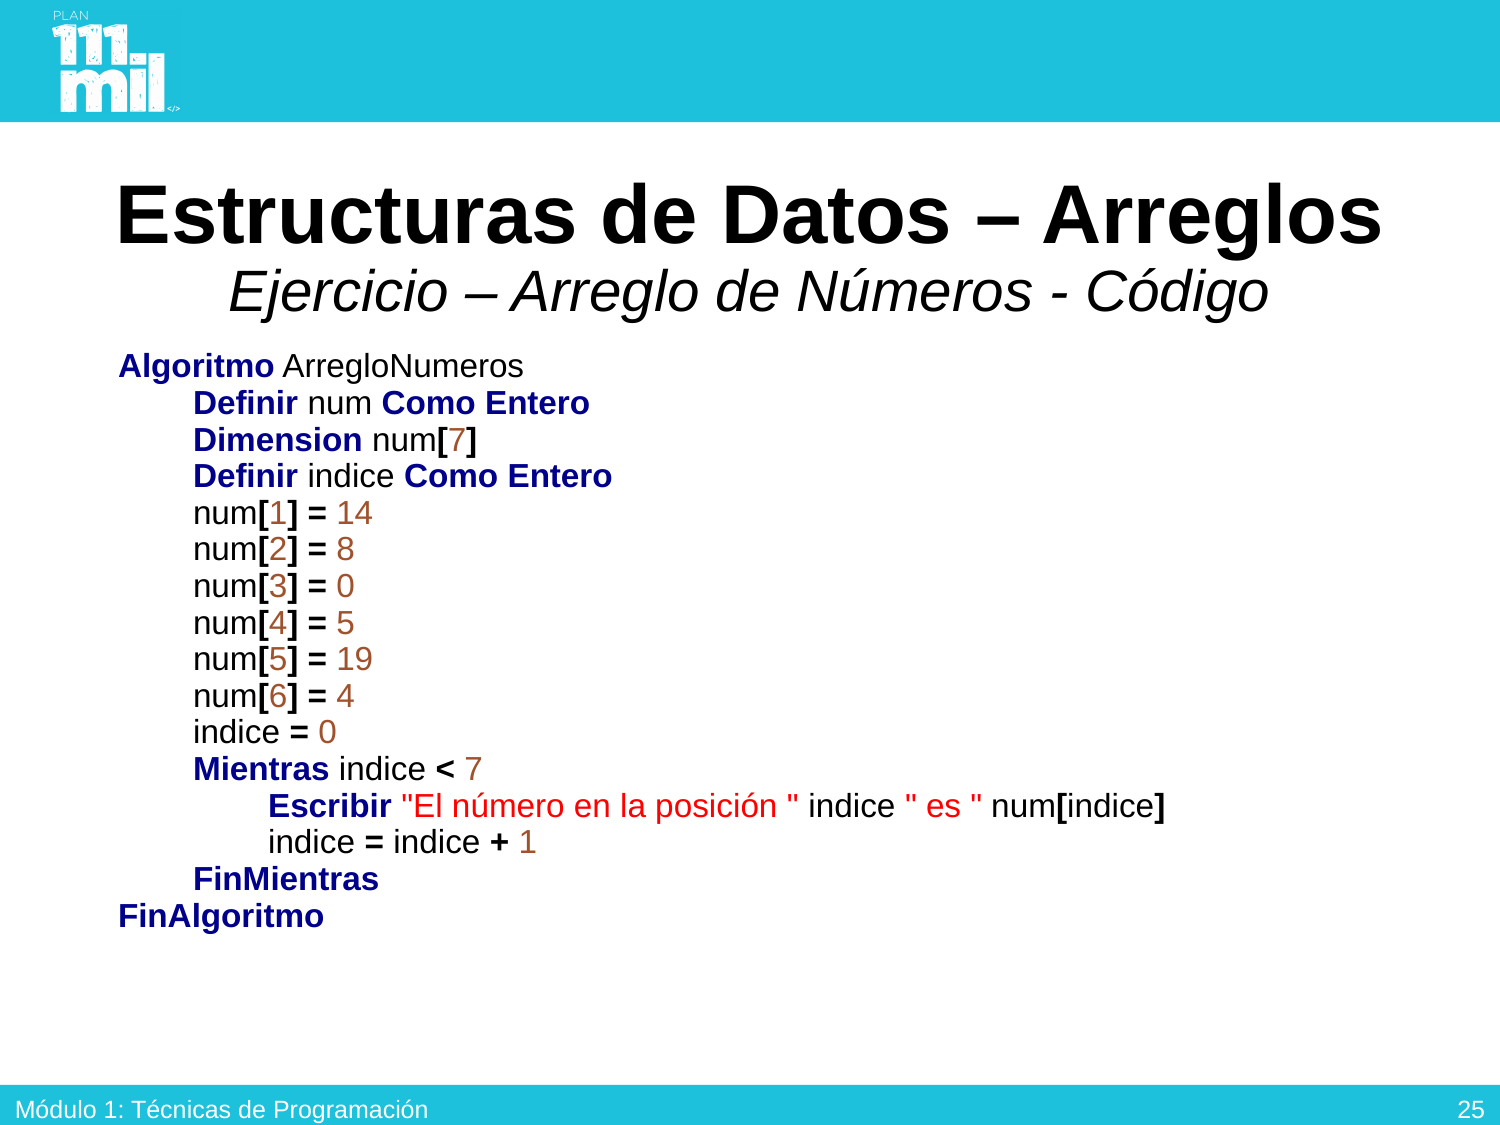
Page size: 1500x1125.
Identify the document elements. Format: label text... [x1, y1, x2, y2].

slide_number 24 [1162, 1078, 1500, 1125]
list Algoritmo ArregloNumeros Definir num Como Entero Dimension num[7] Definir indice Como Entero num[1] = 14 num[2] = 8 num[3] = 0 num[4] = 5 num[5] = 19 num[6] = 4 indice = 0 Mientras indice < 7 Escribir "El número en la posición " indice " es " num[indice] indice = indice + 1 FinMientras FinAlgoritmo [103, 354, 1397, 1069]
title Estructuras de Datos – Arreglos Ejercicio – Arreglo de Números - Código [0, 147, 1500, 348]
footer Módulo 1: Técnicas de Programación [0, 1078, 507, 1125]
